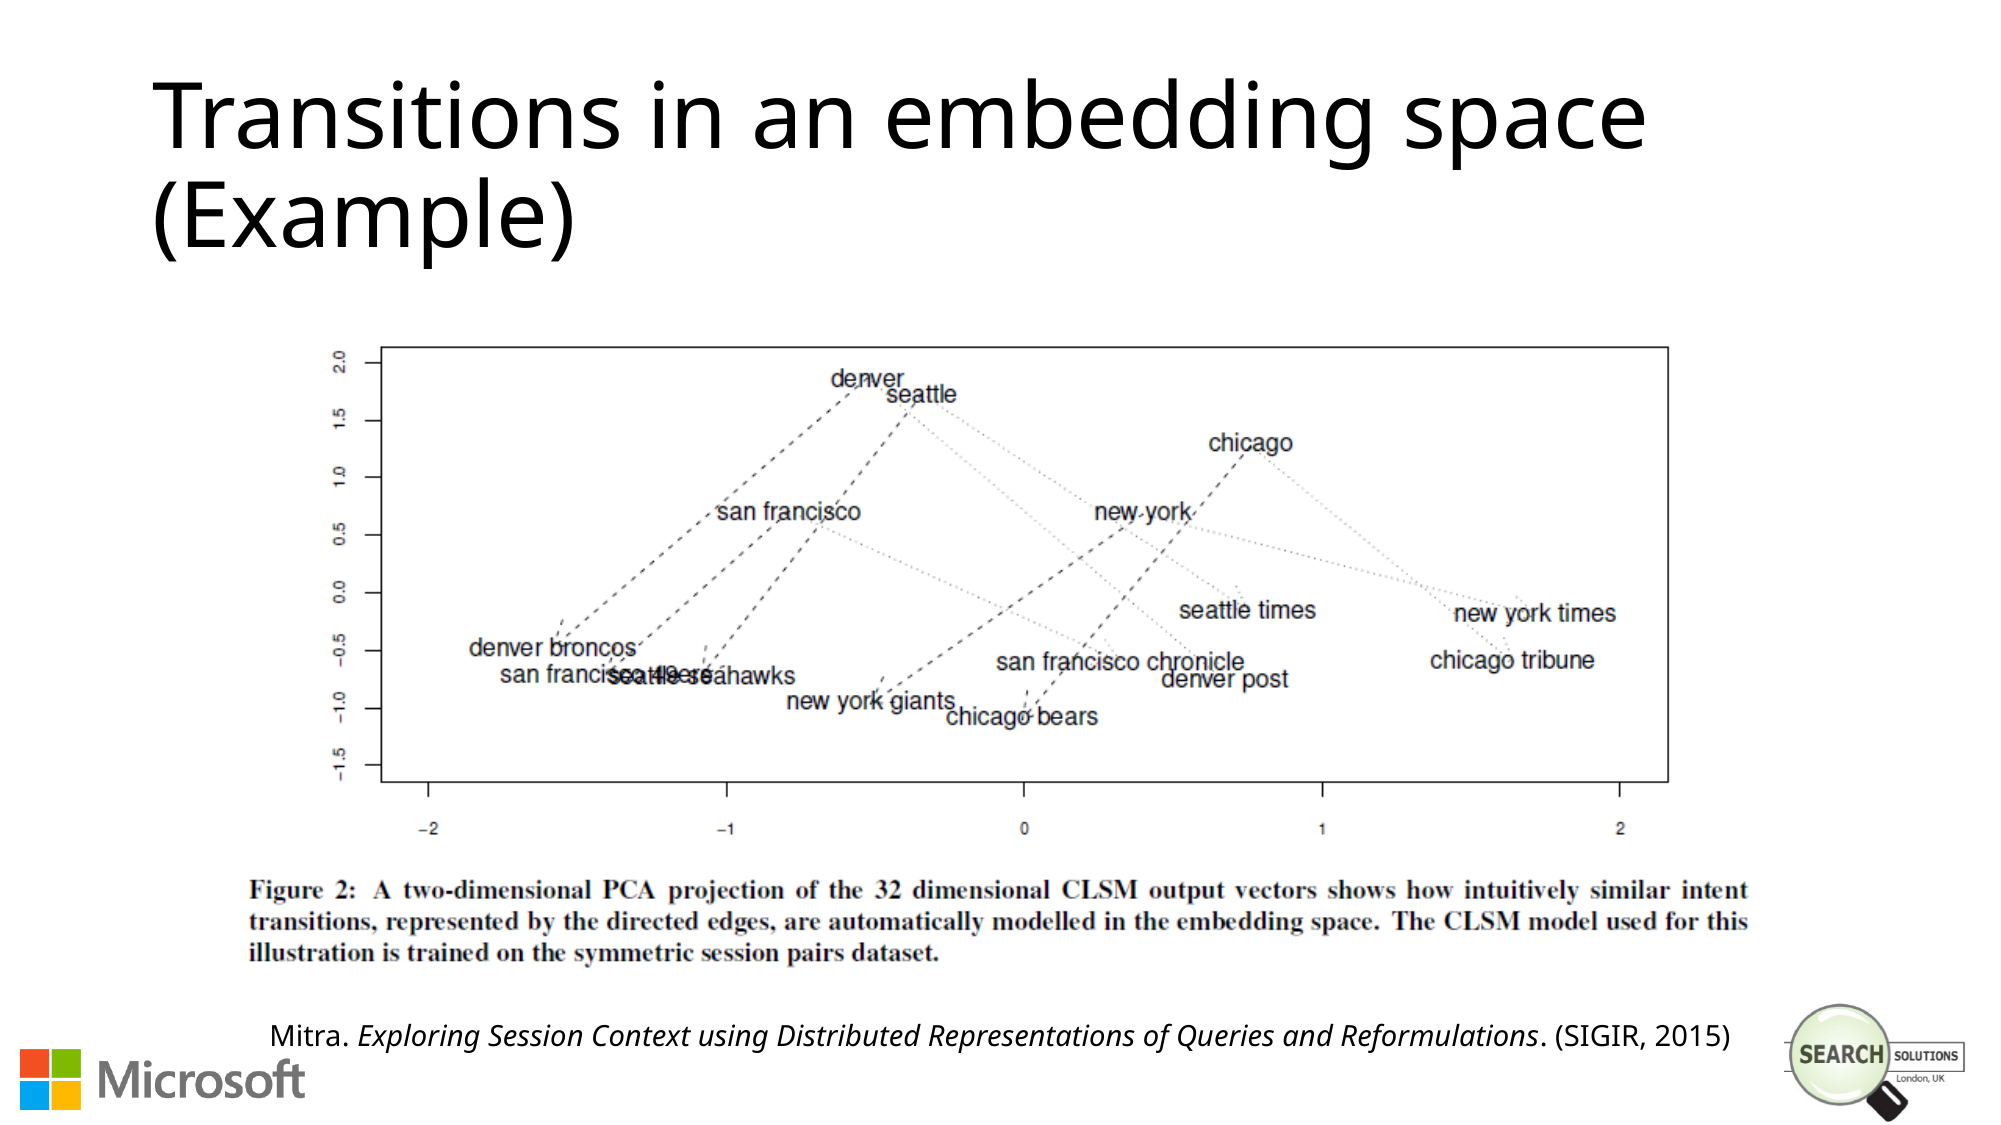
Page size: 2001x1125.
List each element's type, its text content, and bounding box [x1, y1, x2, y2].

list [237, 317, 1763, 974]
picture [0, 1012, 344, 1125]
text_box Mitra. Exploring Session Context using Distributed Representations of Queries and Reformulations. (SIGIR, 2015) [254, 1009, 1746, 1060]
picture [1784, 1003, 1967, 1122]
title Transitions in an embedding space (Example) [137, 59, 1863, 278]
